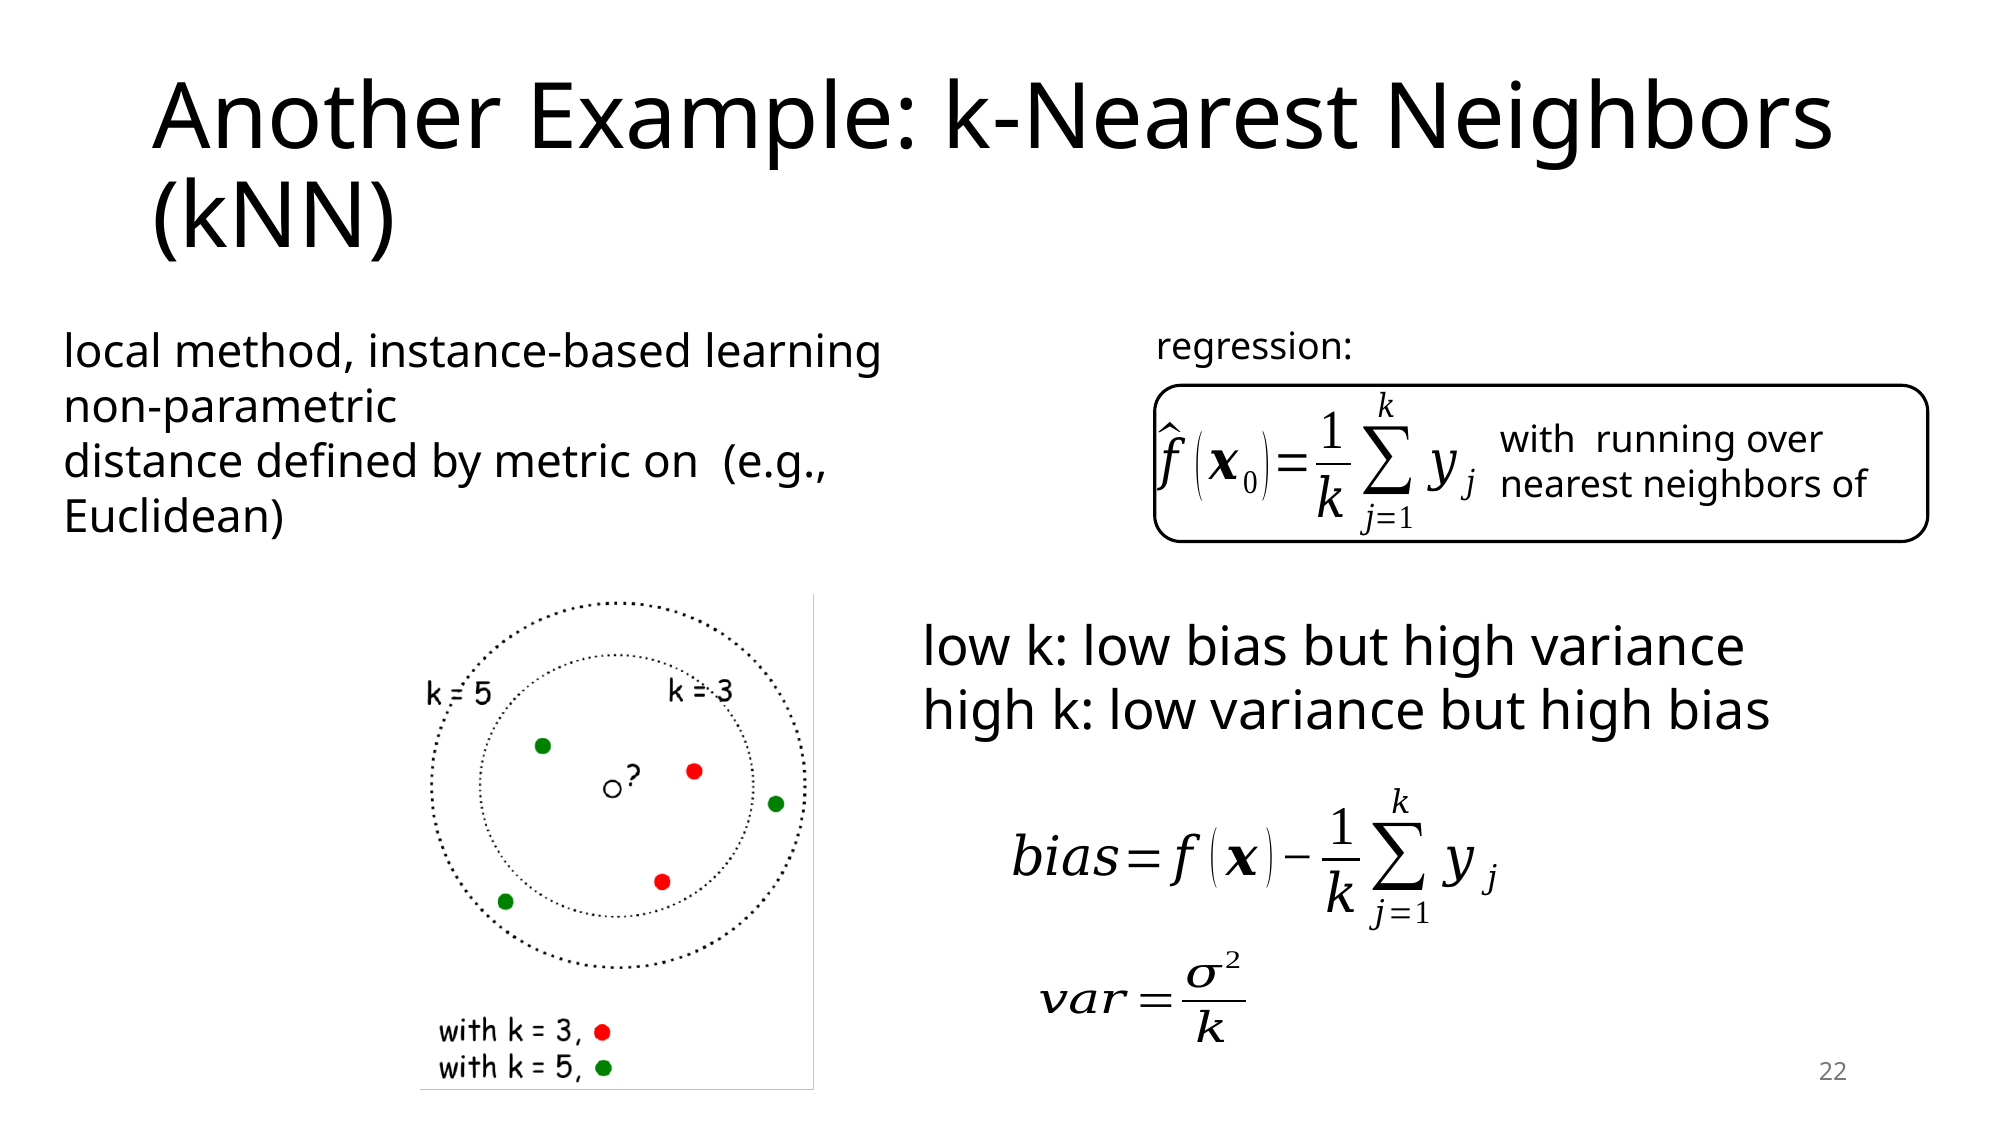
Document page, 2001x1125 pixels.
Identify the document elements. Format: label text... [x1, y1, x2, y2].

slide_number 22 [1412, 1042, 1863, 1103]
title Another Example: k-Nearest Neighbors (kNN) [137, 59, 1863, 278]
picture [420, 594, 814, 1090]
text_box [1153, 383, 1930, 544]
text_box low k: low bias but high variance high k: low variance but high bias [908, 603, 1788, 749]
text_box regression: [1141, 314, 1368, 375]
